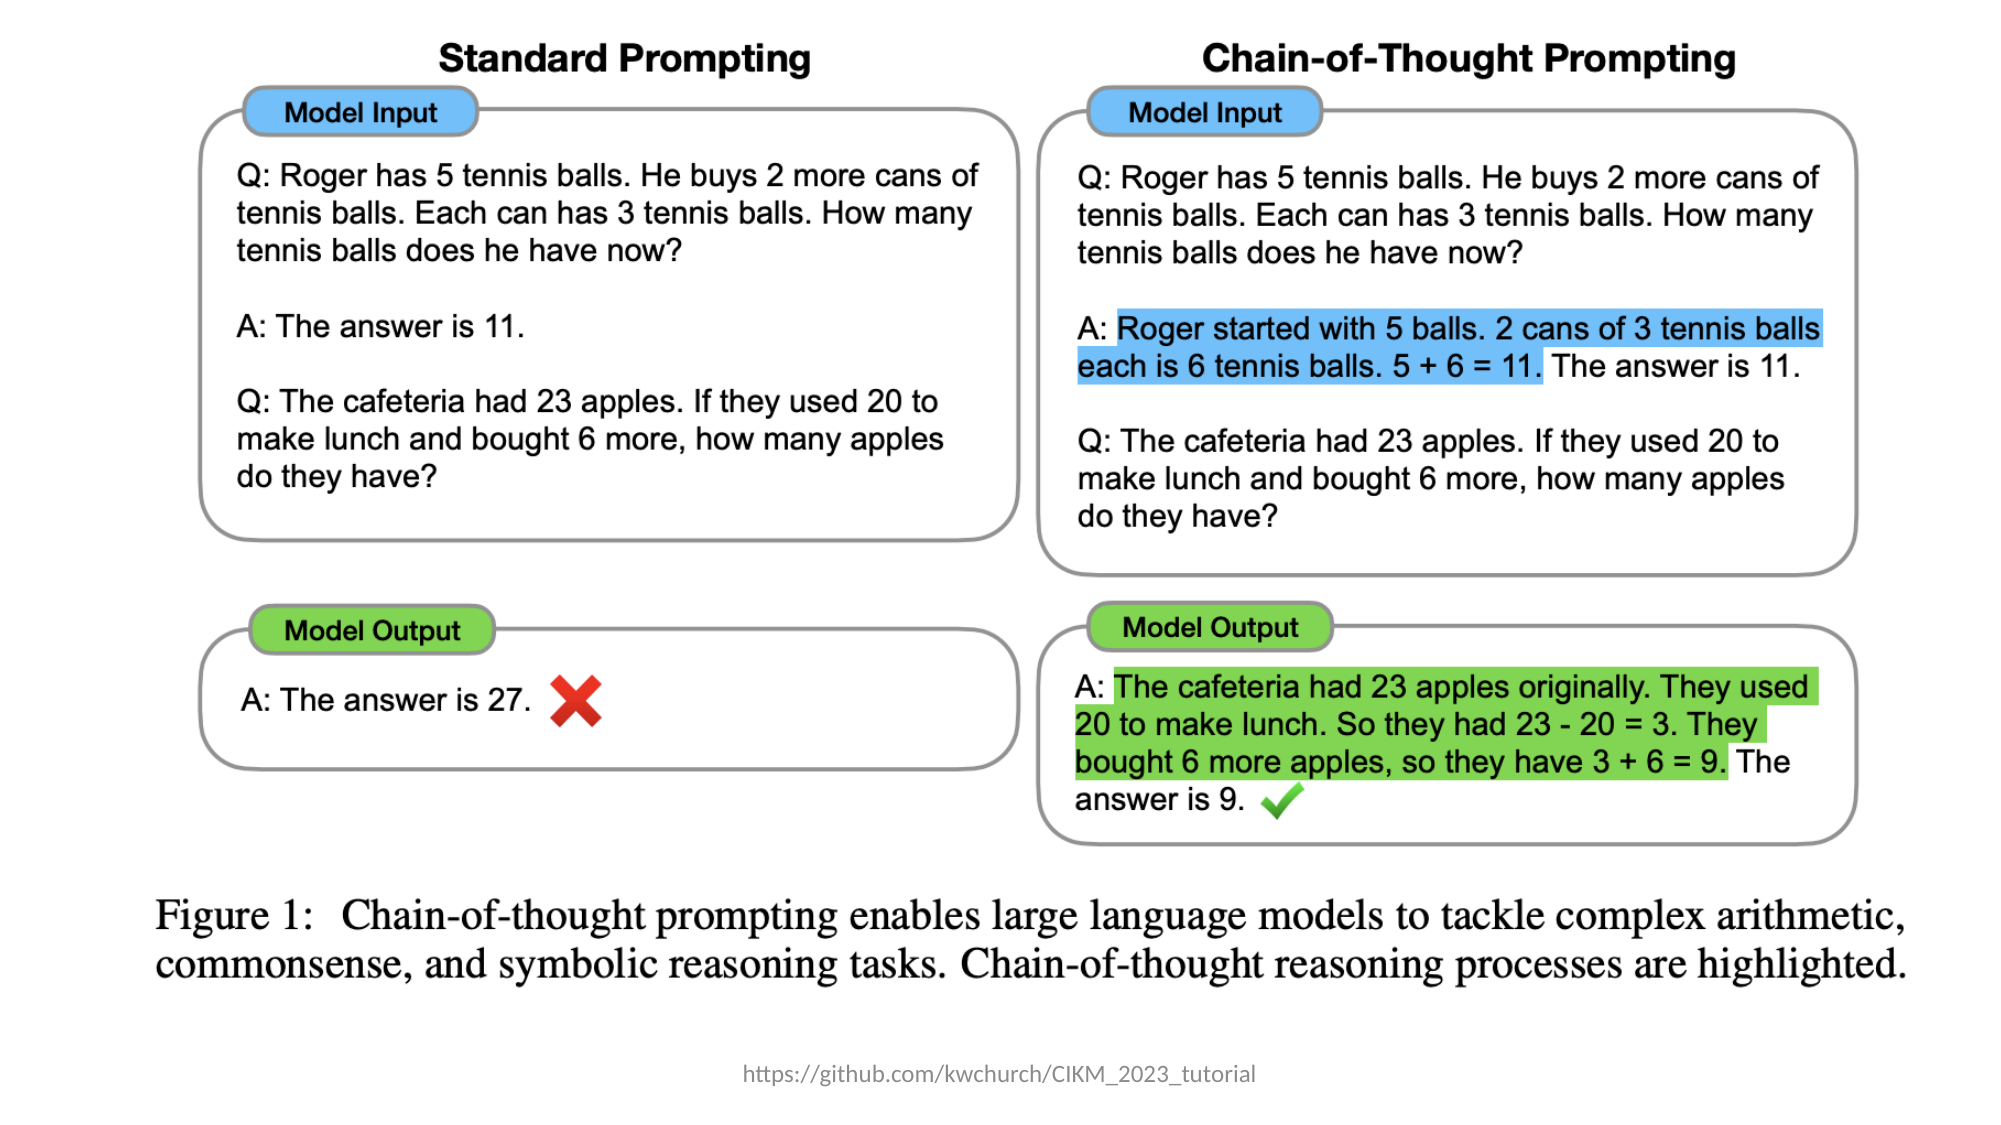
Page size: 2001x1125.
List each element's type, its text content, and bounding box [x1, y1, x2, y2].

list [28, 22, 1962, 1014]
footer https://github.com/kwchurch/CIKM_2023_tutorial [662, 1042, 1338, 1103]
